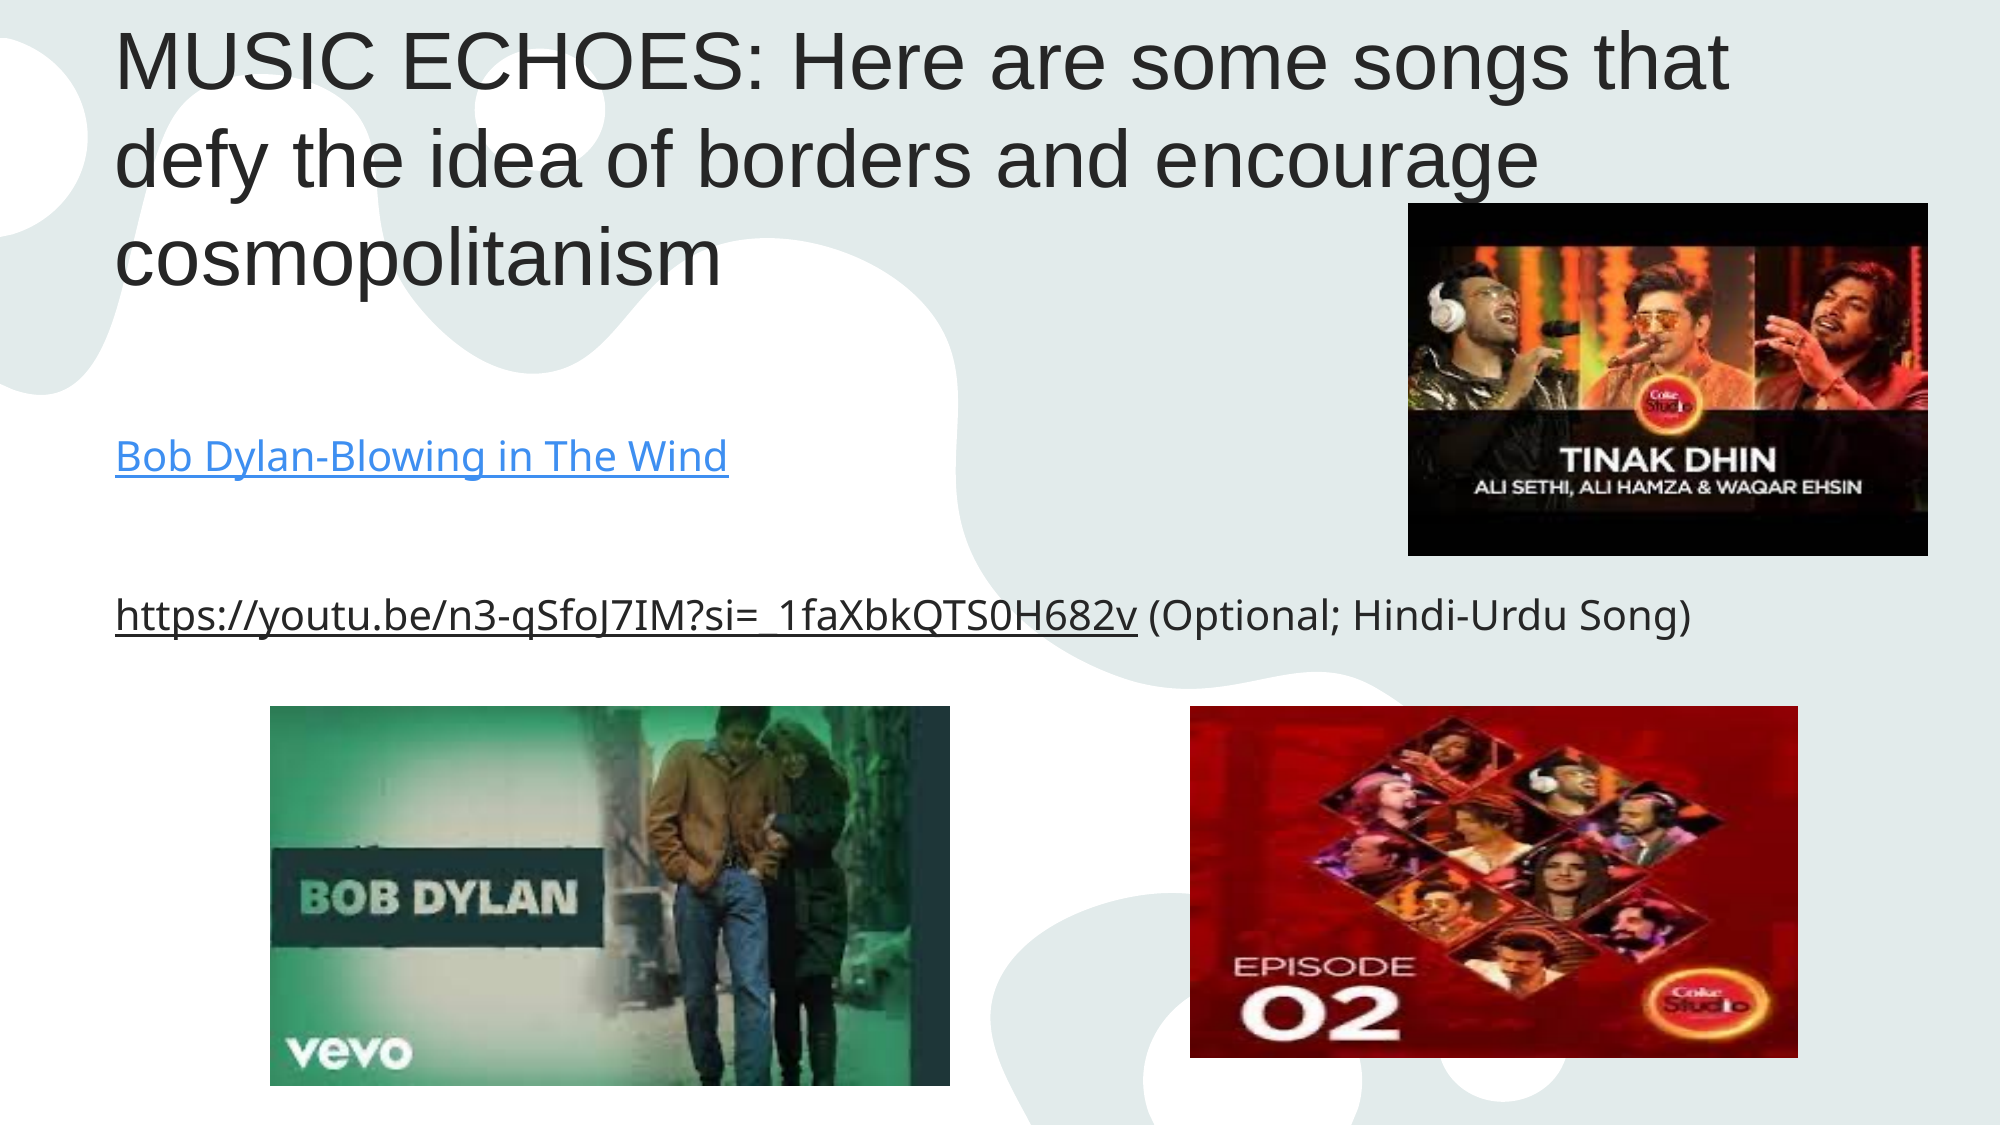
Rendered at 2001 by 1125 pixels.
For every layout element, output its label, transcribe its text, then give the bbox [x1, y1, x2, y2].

picture [1408, 203, 1928, 556]
title MUSIC ECHOES: Here are some songs that defy the idea of borders and encourage cosmopolitanism [99, 0, 1900, 310]
list Bob Dylan-Blowing in The Wind https://youtu.be/n3-qSfoJ7IM?si=_1faXbkQTS0H682v (Optional; Hindi-Urdu Song) [99, 345, 1900, 1072]
picture [270, 705, 950, 1087]
picture [1189, 705, 1798, 1058]
